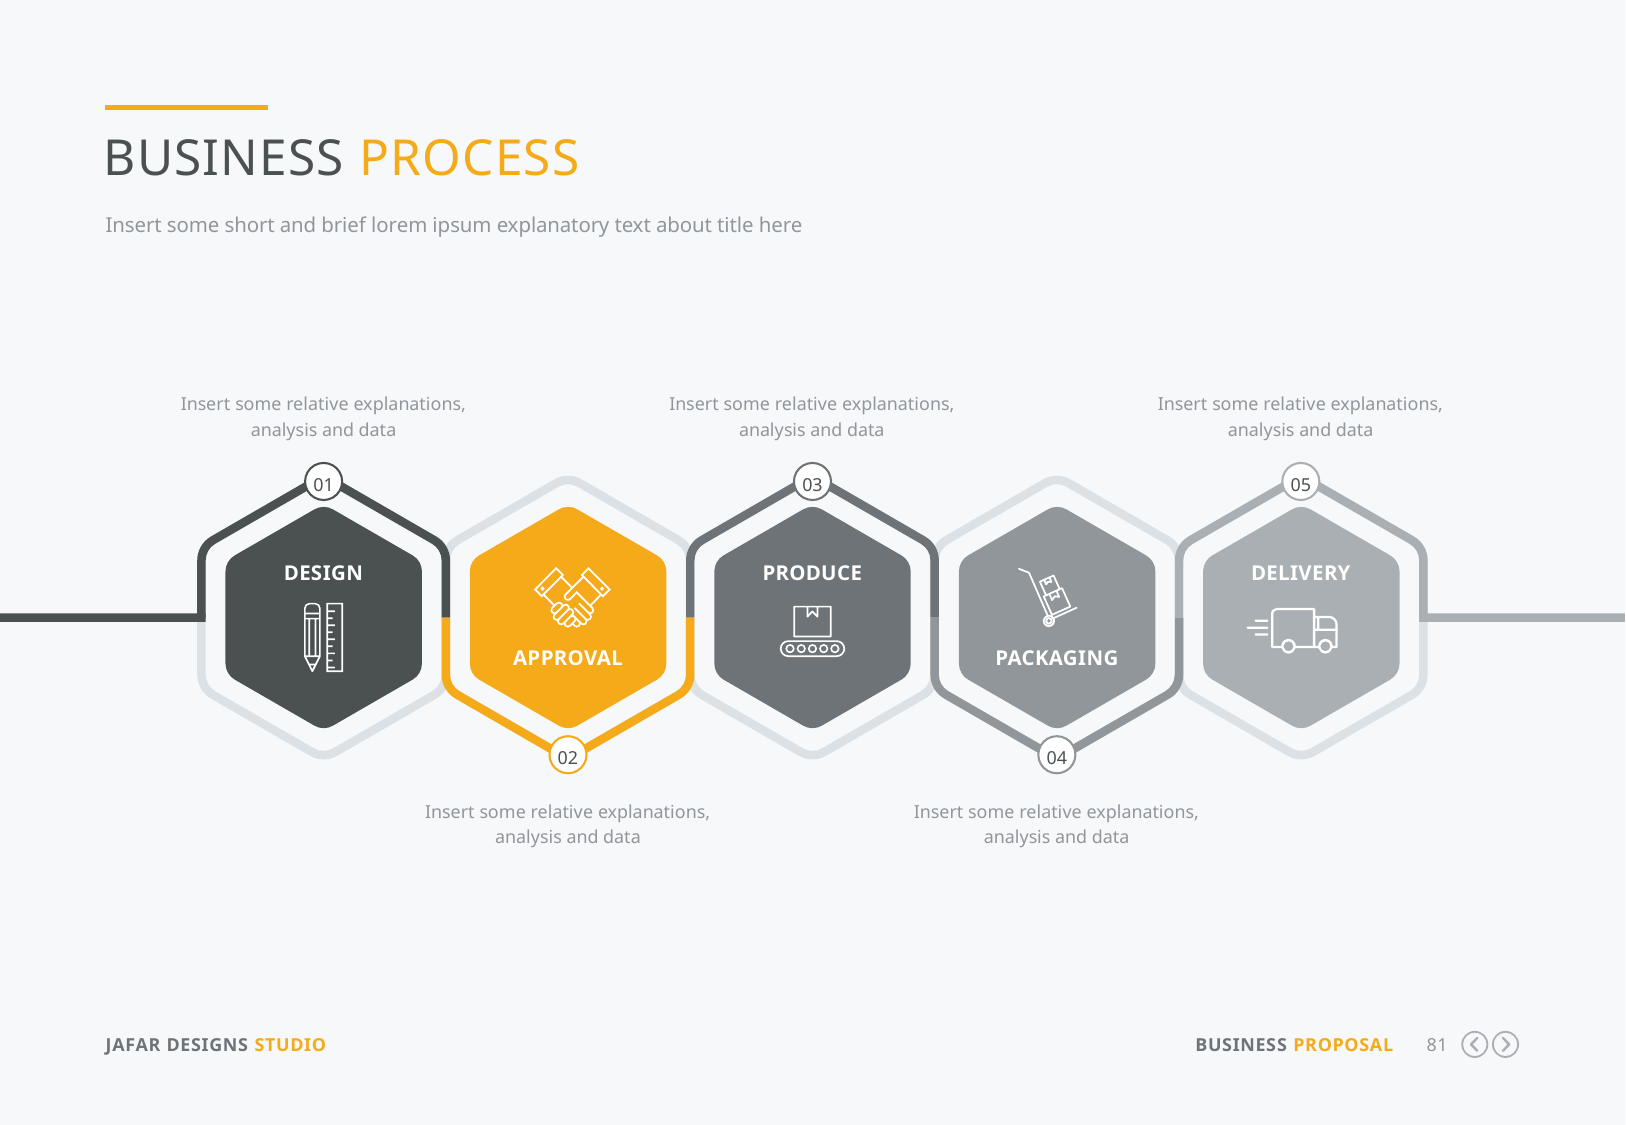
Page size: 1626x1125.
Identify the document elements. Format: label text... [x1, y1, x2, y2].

text_box Insert some relative explanations, analysis and data [1157, 388, 1445, 441]
text_box Insert some relative explanations, analysis and data [424, 795, 712, 848]
text_box Insert some relative explanations, analysis and data [912, 795, 1201, 848]
text_box Insert some relative explanations, analysis and data [668, 388, 956, 441]
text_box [0, 462, 1625, 774]
list Insert some short and brief lorem ipsum explanatory text about title here [105, 209, 1519, 241]
text_box Insert some relative explanations, analysis and data [179, 388, 468, 441]
list Business process [103, 125, 1518, 188]
